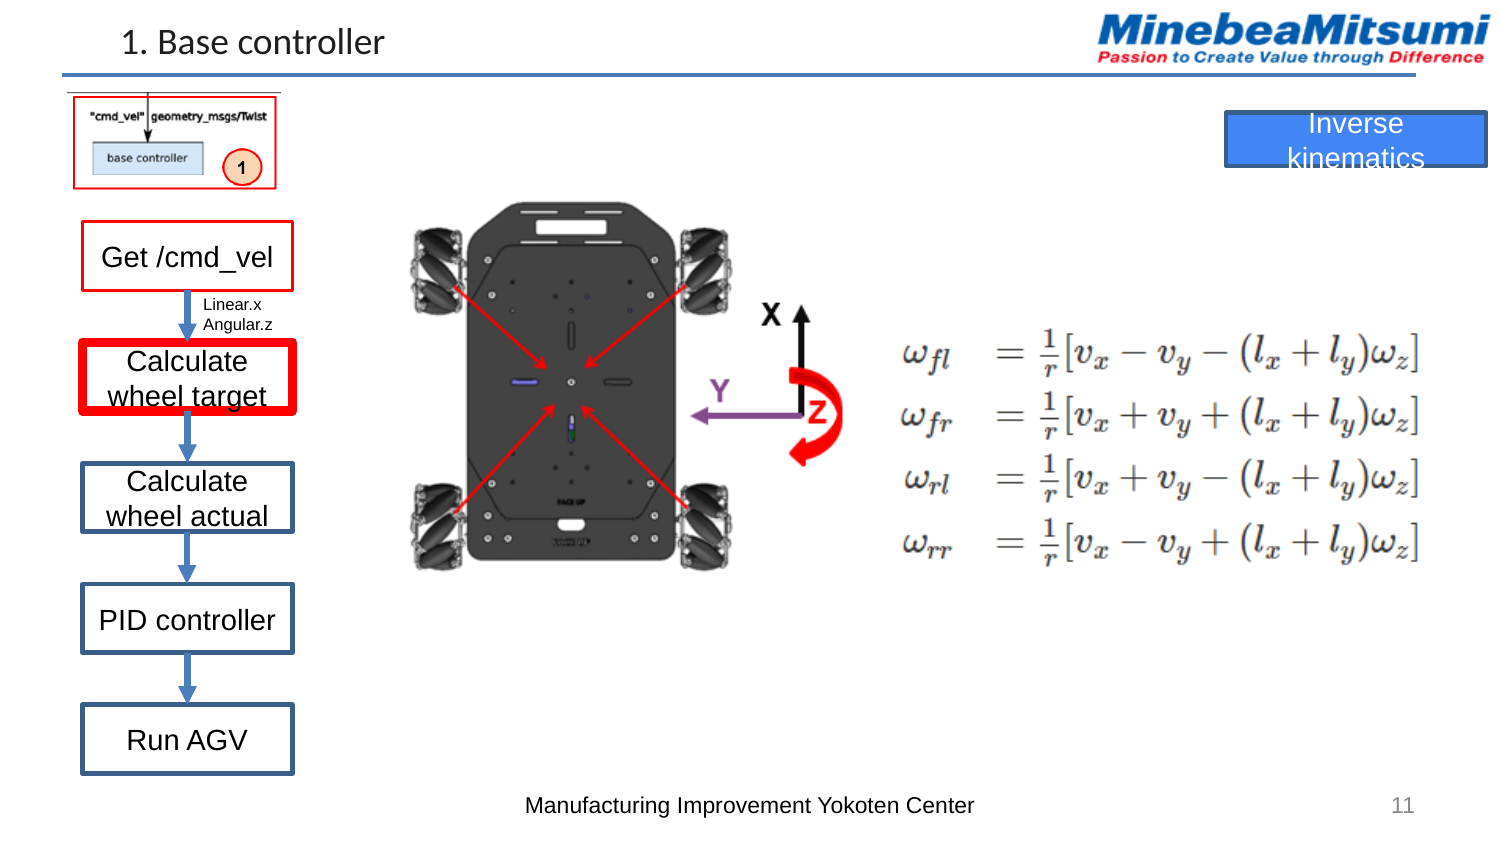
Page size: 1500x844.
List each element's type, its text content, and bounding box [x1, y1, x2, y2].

picture [897, 321, 1441, 585]
picture [1095, 1, 1498, 68]
picture [66, 92, 281, 198]
text_box Run AGV [82, 704, 293, 774]
text_box Inverse kinematics [1226, 112, 1487, 167]
text_box Get /cmd_vel [82, 221, 293, 291]
footer Manufacturing Improvement Yokoten Center [461, 782, 1039, 827]
picture [384, 196, 861, 598]
text_box Calculate wheel actual [82, 463, 293, 532]
text_box 1. Base controller [52, 11, 1425, 68]
text_box PID controller [82, 584, 293, 653]
text_box Calculate wheel target [82, 342, 293, 411]
slide_number 11 [1074, 782, 1425, 827]
text_box Linear.x Angular.z [191, 288, 288, 340]
